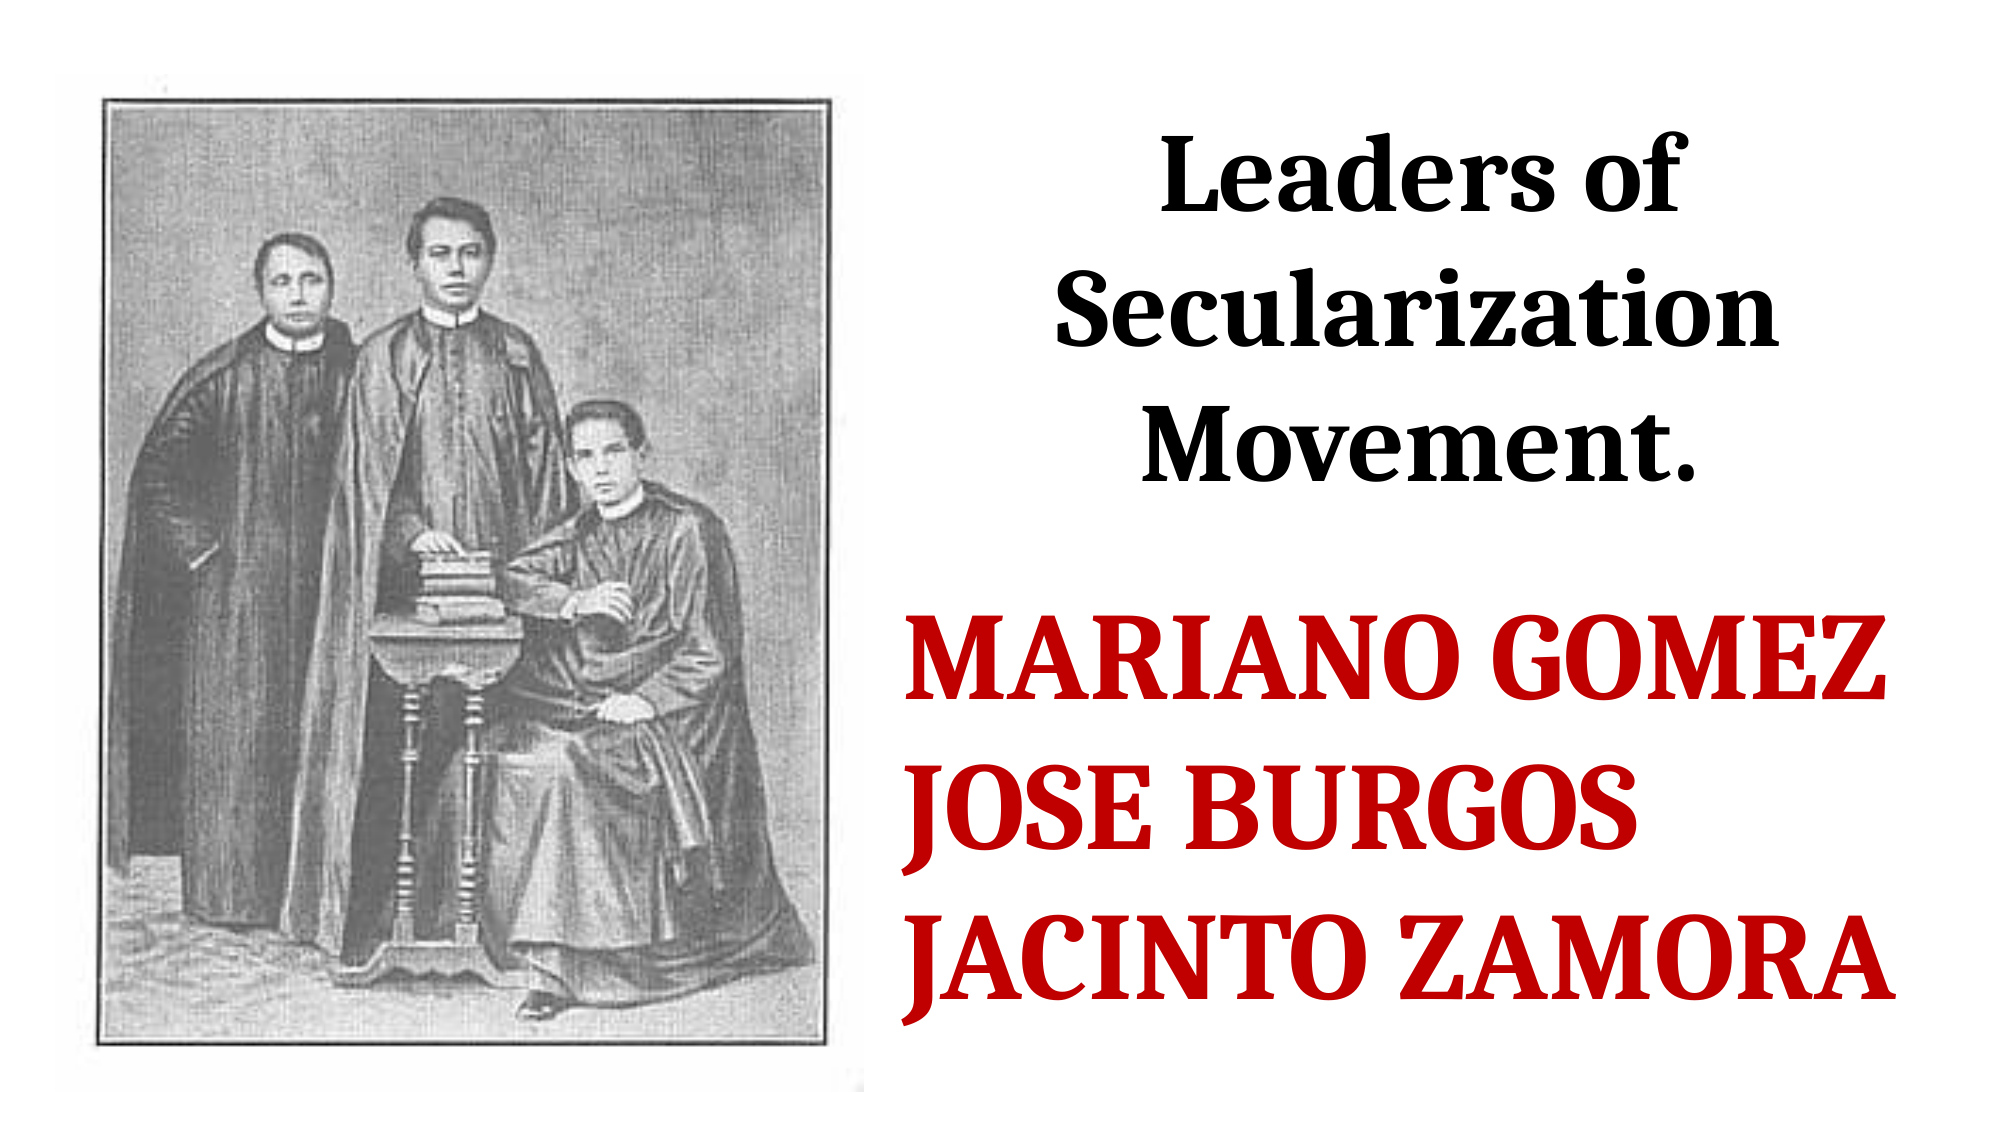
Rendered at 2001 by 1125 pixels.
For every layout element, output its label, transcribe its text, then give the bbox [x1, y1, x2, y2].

text_box MARIANO GOMEZ JOSE BURGOS JACINTO ZAMORA [887, 566, 2000, 1032]
picture [55, 74, 864, 1092]
text_box Leaders of Secularization Movement. [864, 91, 1976, 512]
